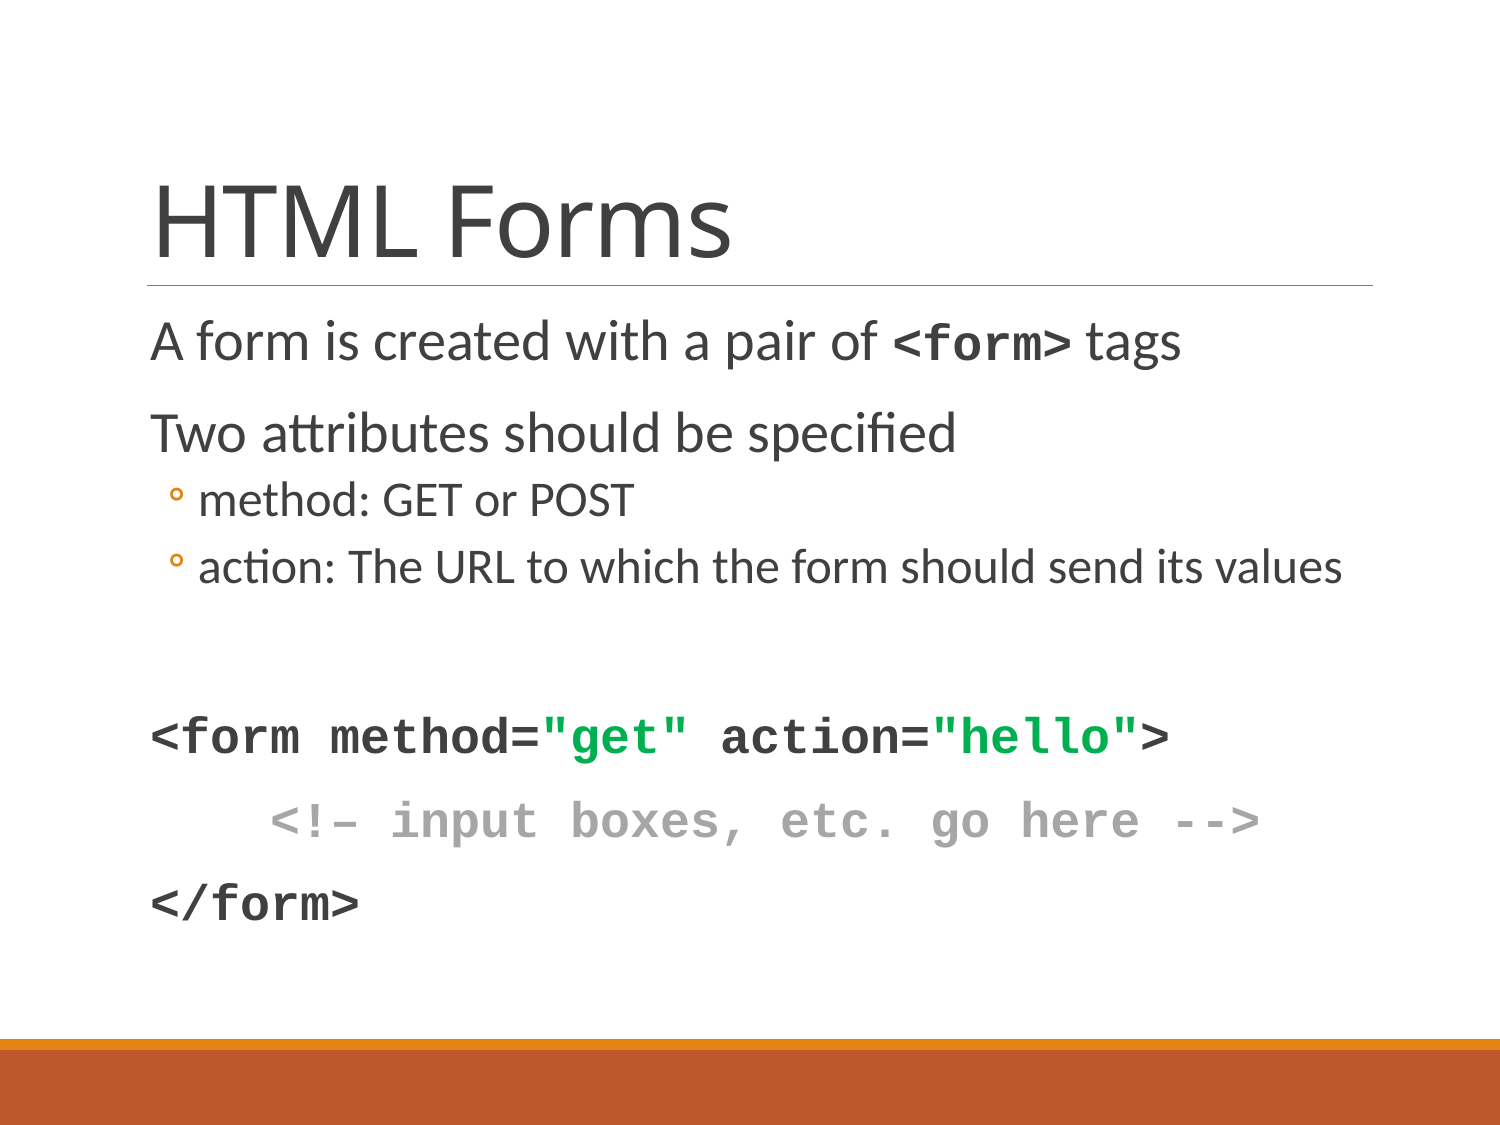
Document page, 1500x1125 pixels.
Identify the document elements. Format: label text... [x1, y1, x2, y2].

title HTML Forms [135, 47, 1373, 285]
list A form is created with a pair of <form> tags Two attributes should be specified method: GET or POST action: The URL to which the form should send its values <form method="get" action="hello"> <!– input boxes, etc. go here --> </form> [135, 302, 1373, 963]
